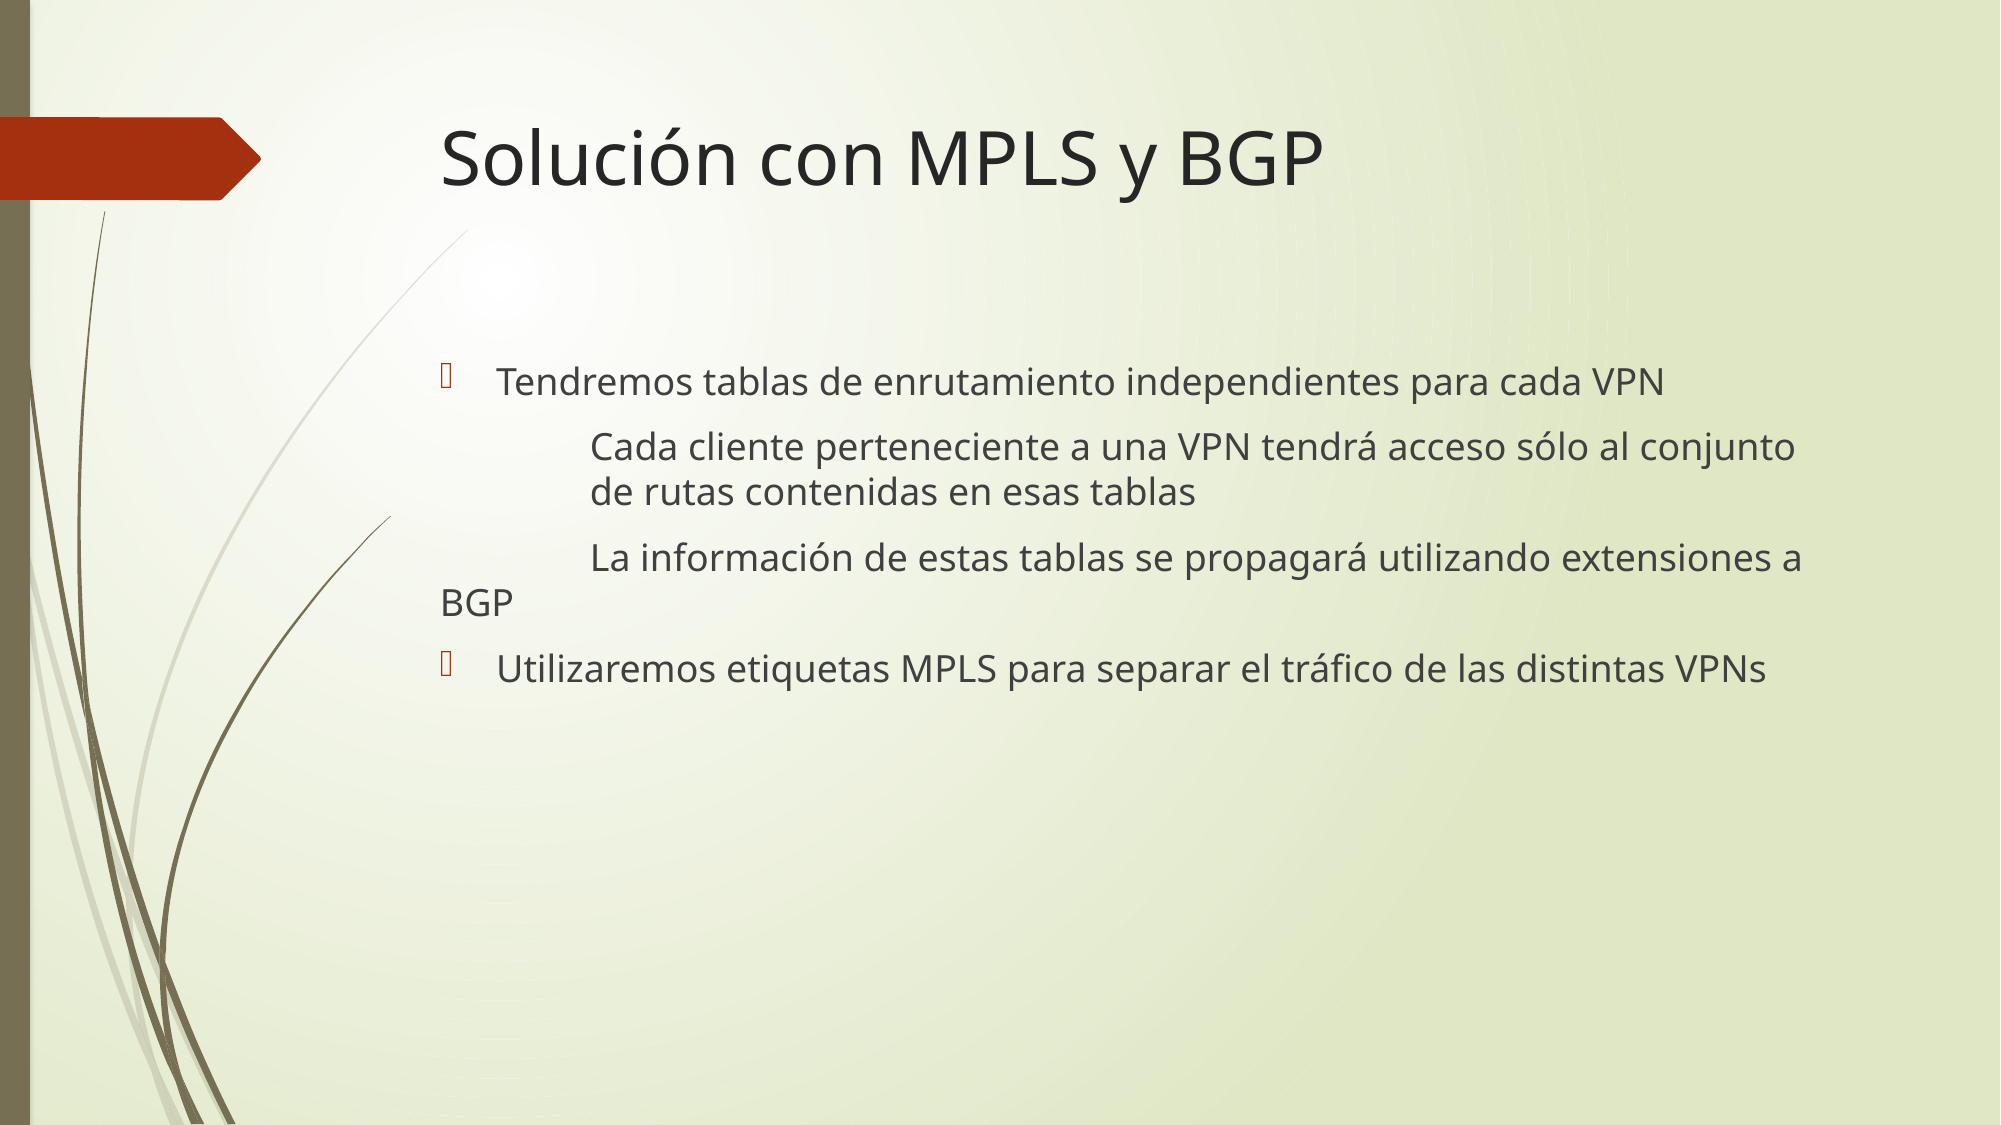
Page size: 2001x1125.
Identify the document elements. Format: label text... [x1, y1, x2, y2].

list Tendremos tablas de enrutamiento independientes para cada VPN Cada cliente perteneciente a una VPN tendrá acceso sólo al conjunto de rutas contenidas en esas tablas La información de estas tablas se propagará utilizando extensiones a BGP Utilizaremos etiquetas MPLS para separar el tráfico de las distintas VPNs [424, 350, 1888, 970]
title Solución con MPLS y BGP [425, 102, 1888, 313]
